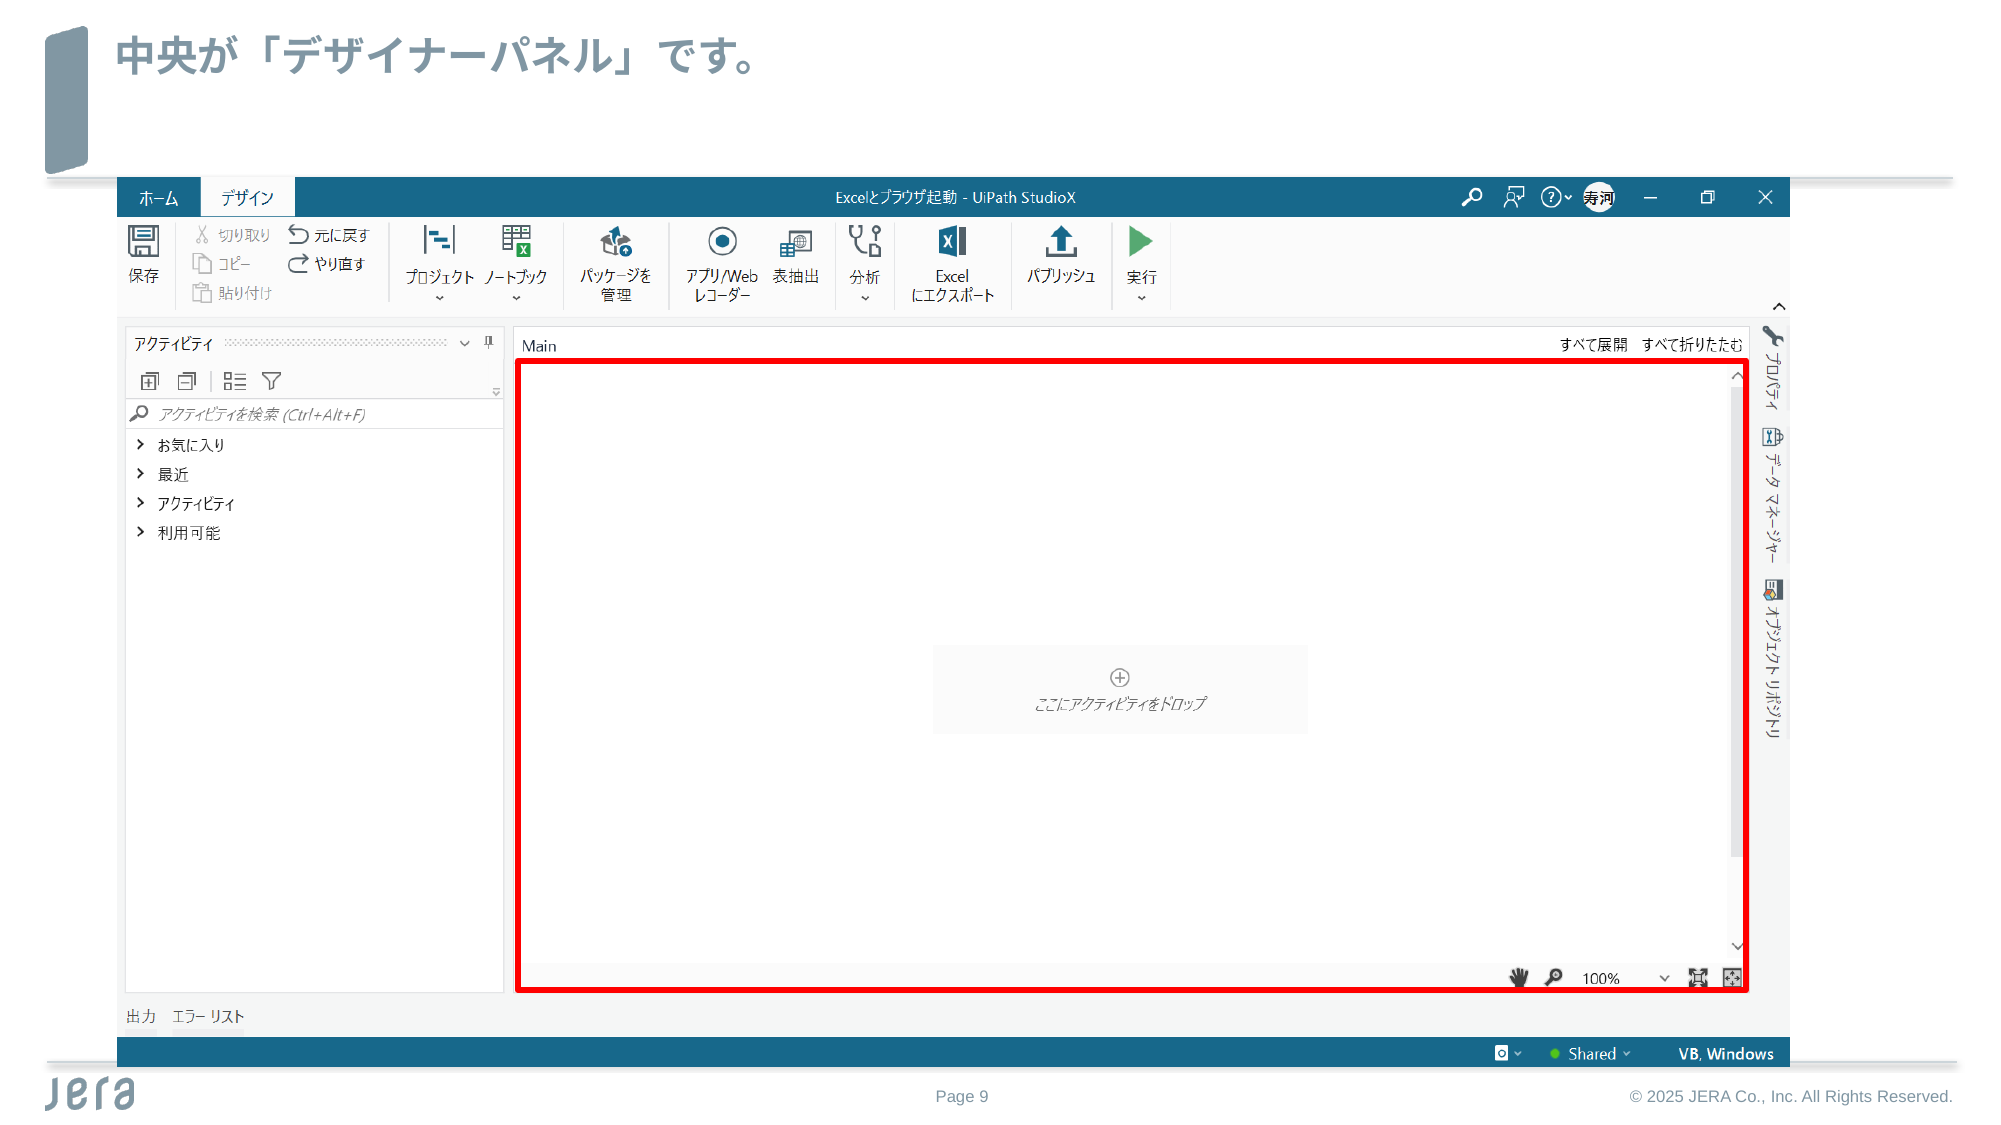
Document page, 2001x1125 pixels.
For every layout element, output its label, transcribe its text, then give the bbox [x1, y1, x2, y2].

picture [45, 1076, 134, 1111]
picture [116, 177, 1790, 1067]
title 中央が「デザイナーパネル」です。 [114, 29, 1955, 148]
picture [45, 26, 88, 174]
